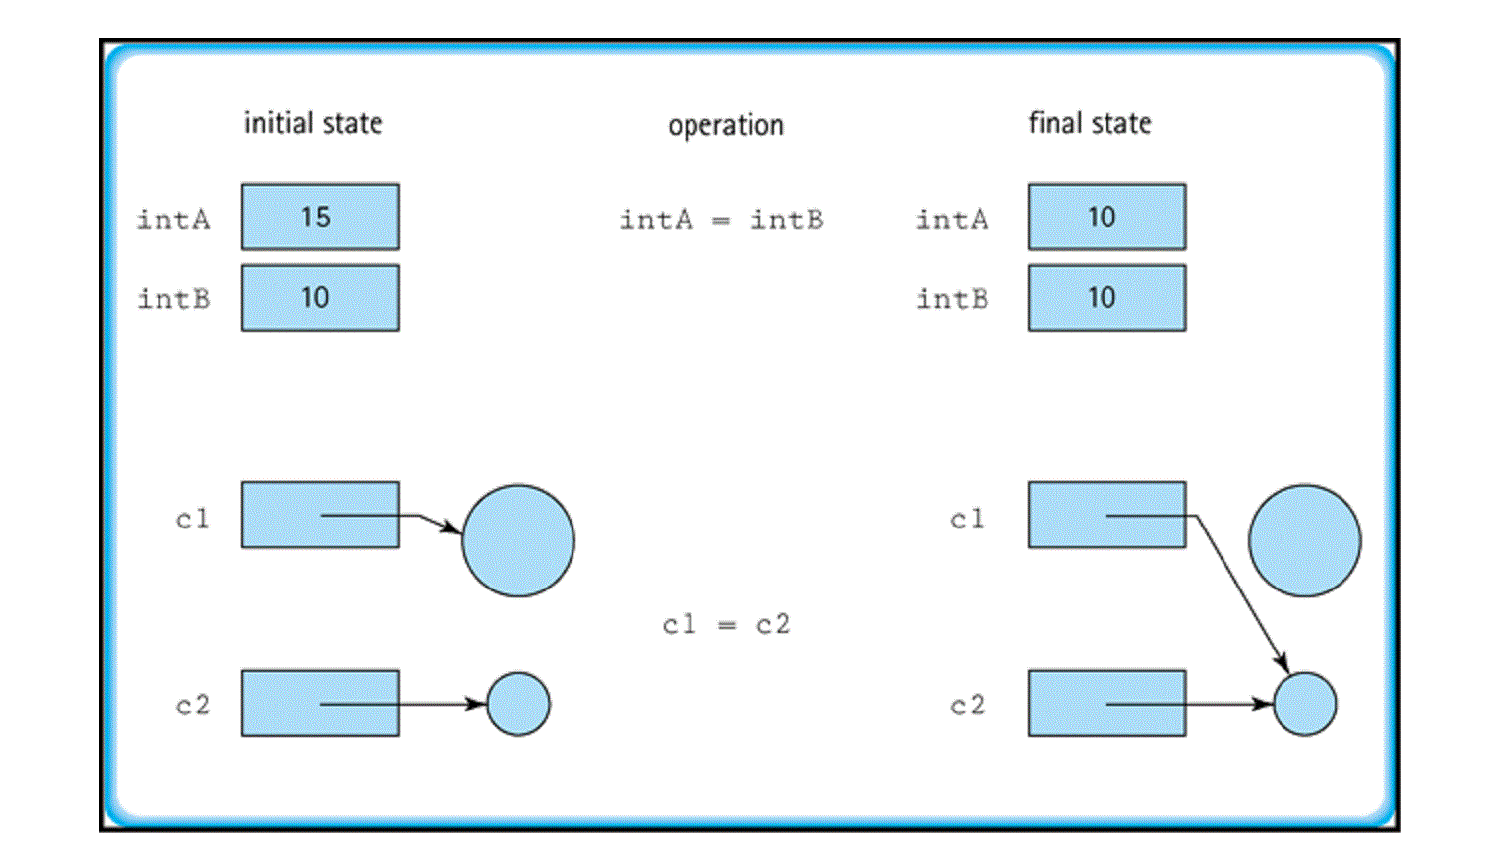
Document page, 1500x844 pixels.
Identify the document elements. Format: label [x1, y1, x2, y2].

picture [99, 38, 1401, 833]
